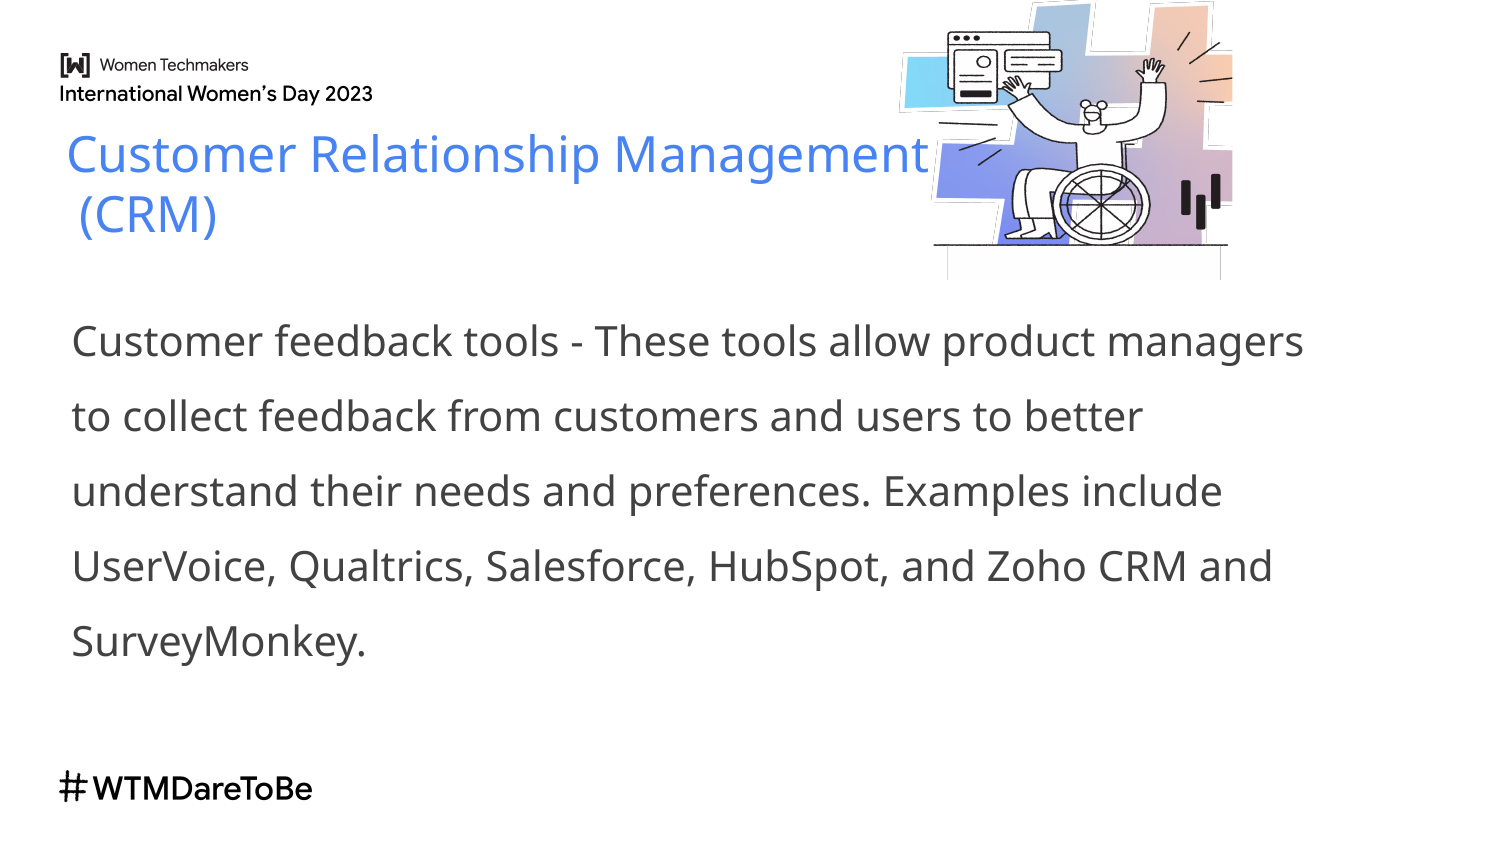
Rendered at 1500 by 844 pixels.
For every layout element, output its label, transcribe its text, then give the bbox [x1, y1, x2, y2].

picture [59, 769, 313, 813]
text_box Customer Relationship Management (CRM) [66, 122, 875, 275]
picture [880, 0, 1233, 280]
text_box Customer feedback tools - These tools allow product managers to collect feedback from customers and users to better understand their needs and preferences. Examples include UserVoice, Qualtrics, Salesforce, HubSpot, and Zoho CRM and SurveyMonkey. [37, 275, 1357, 681]
picture [59, 53, 373, 109]
